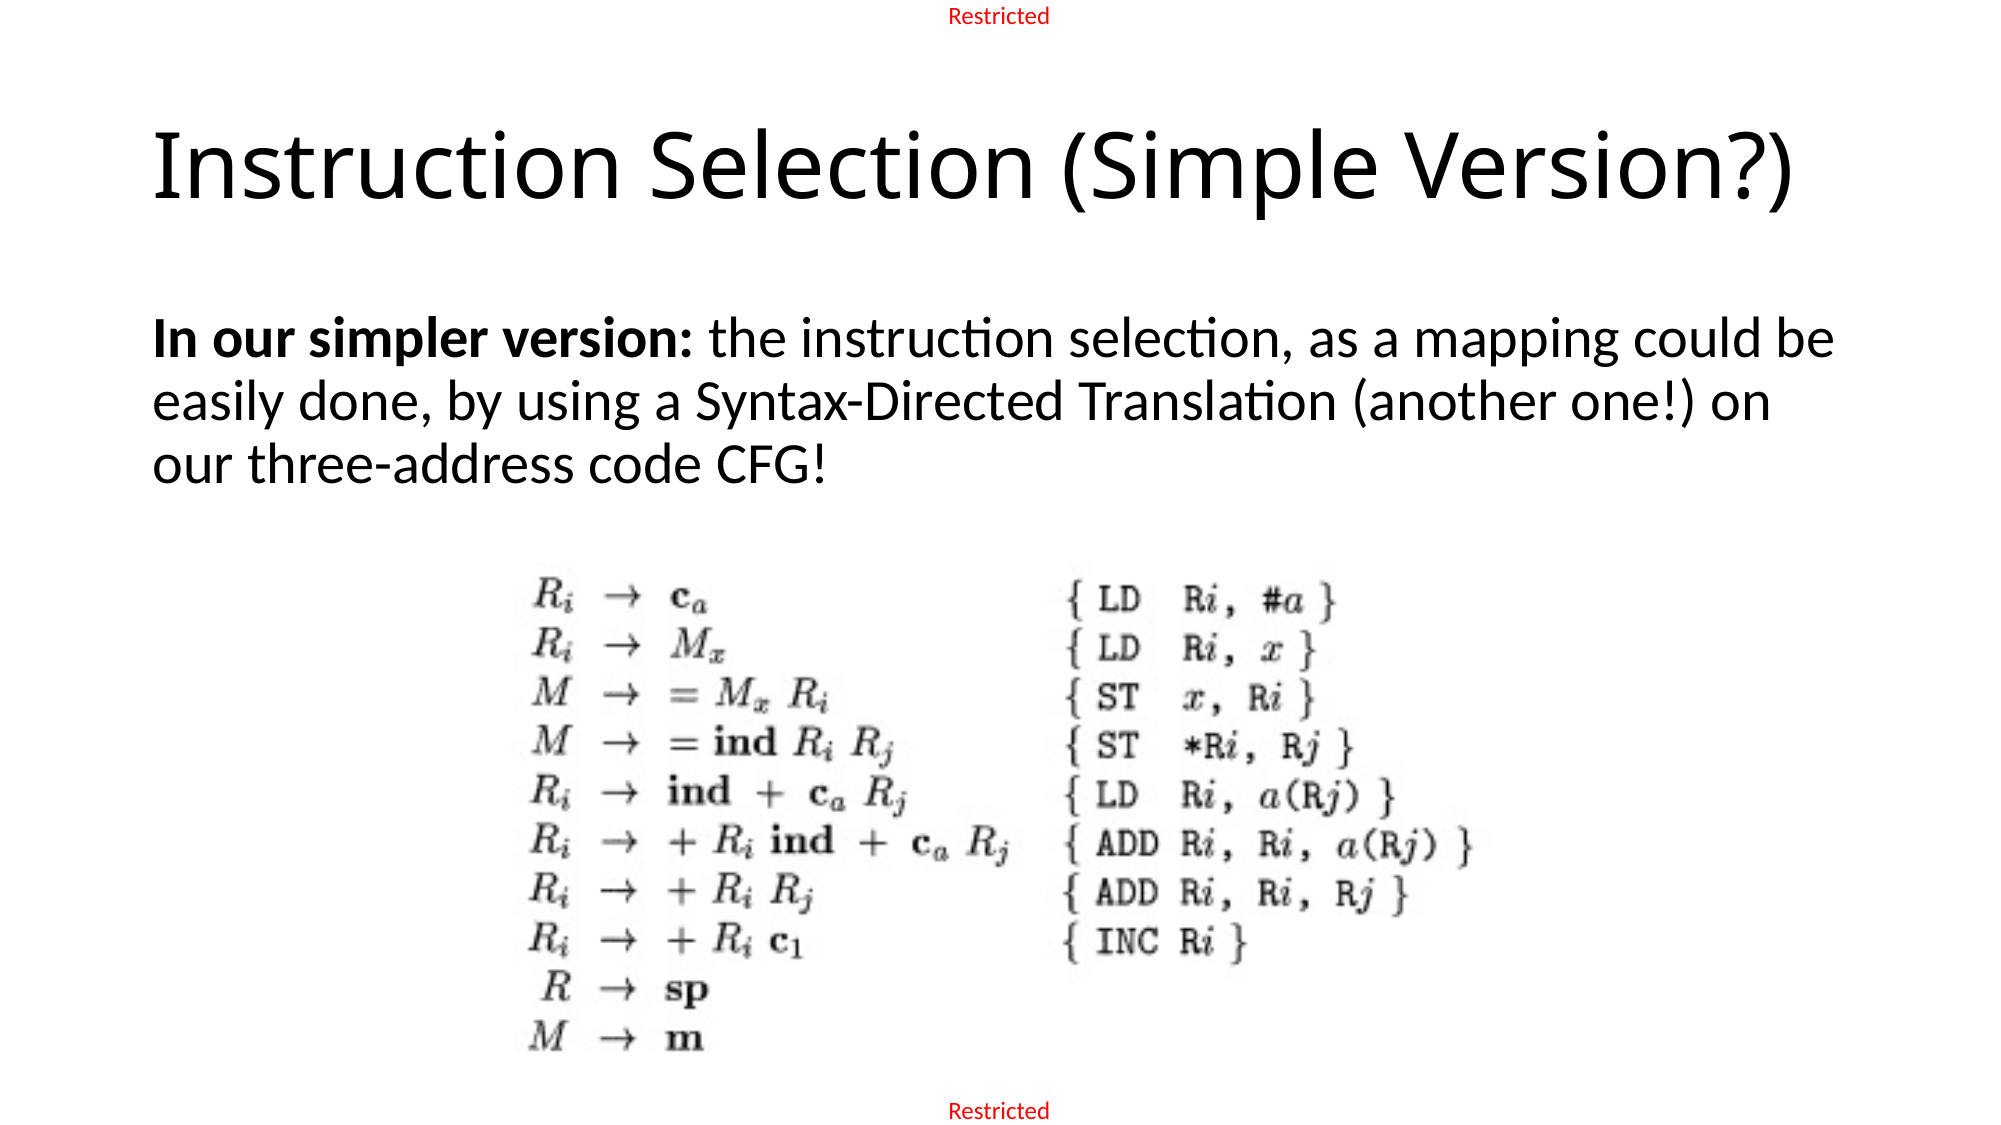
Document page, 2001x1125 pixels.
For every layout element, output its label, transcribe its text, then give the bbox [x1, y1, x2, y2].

picture [506, 539, 1494, 1076]
list In our simpler version: the instruction selection, as a mapping could be easily done, by using a Syntax-Directed Translation (another one!) on our three-address code CFG! [137, 299, 1863, 1014]
title Instruction Selection (Simple Version?) [137, 59, 1863, 278]
